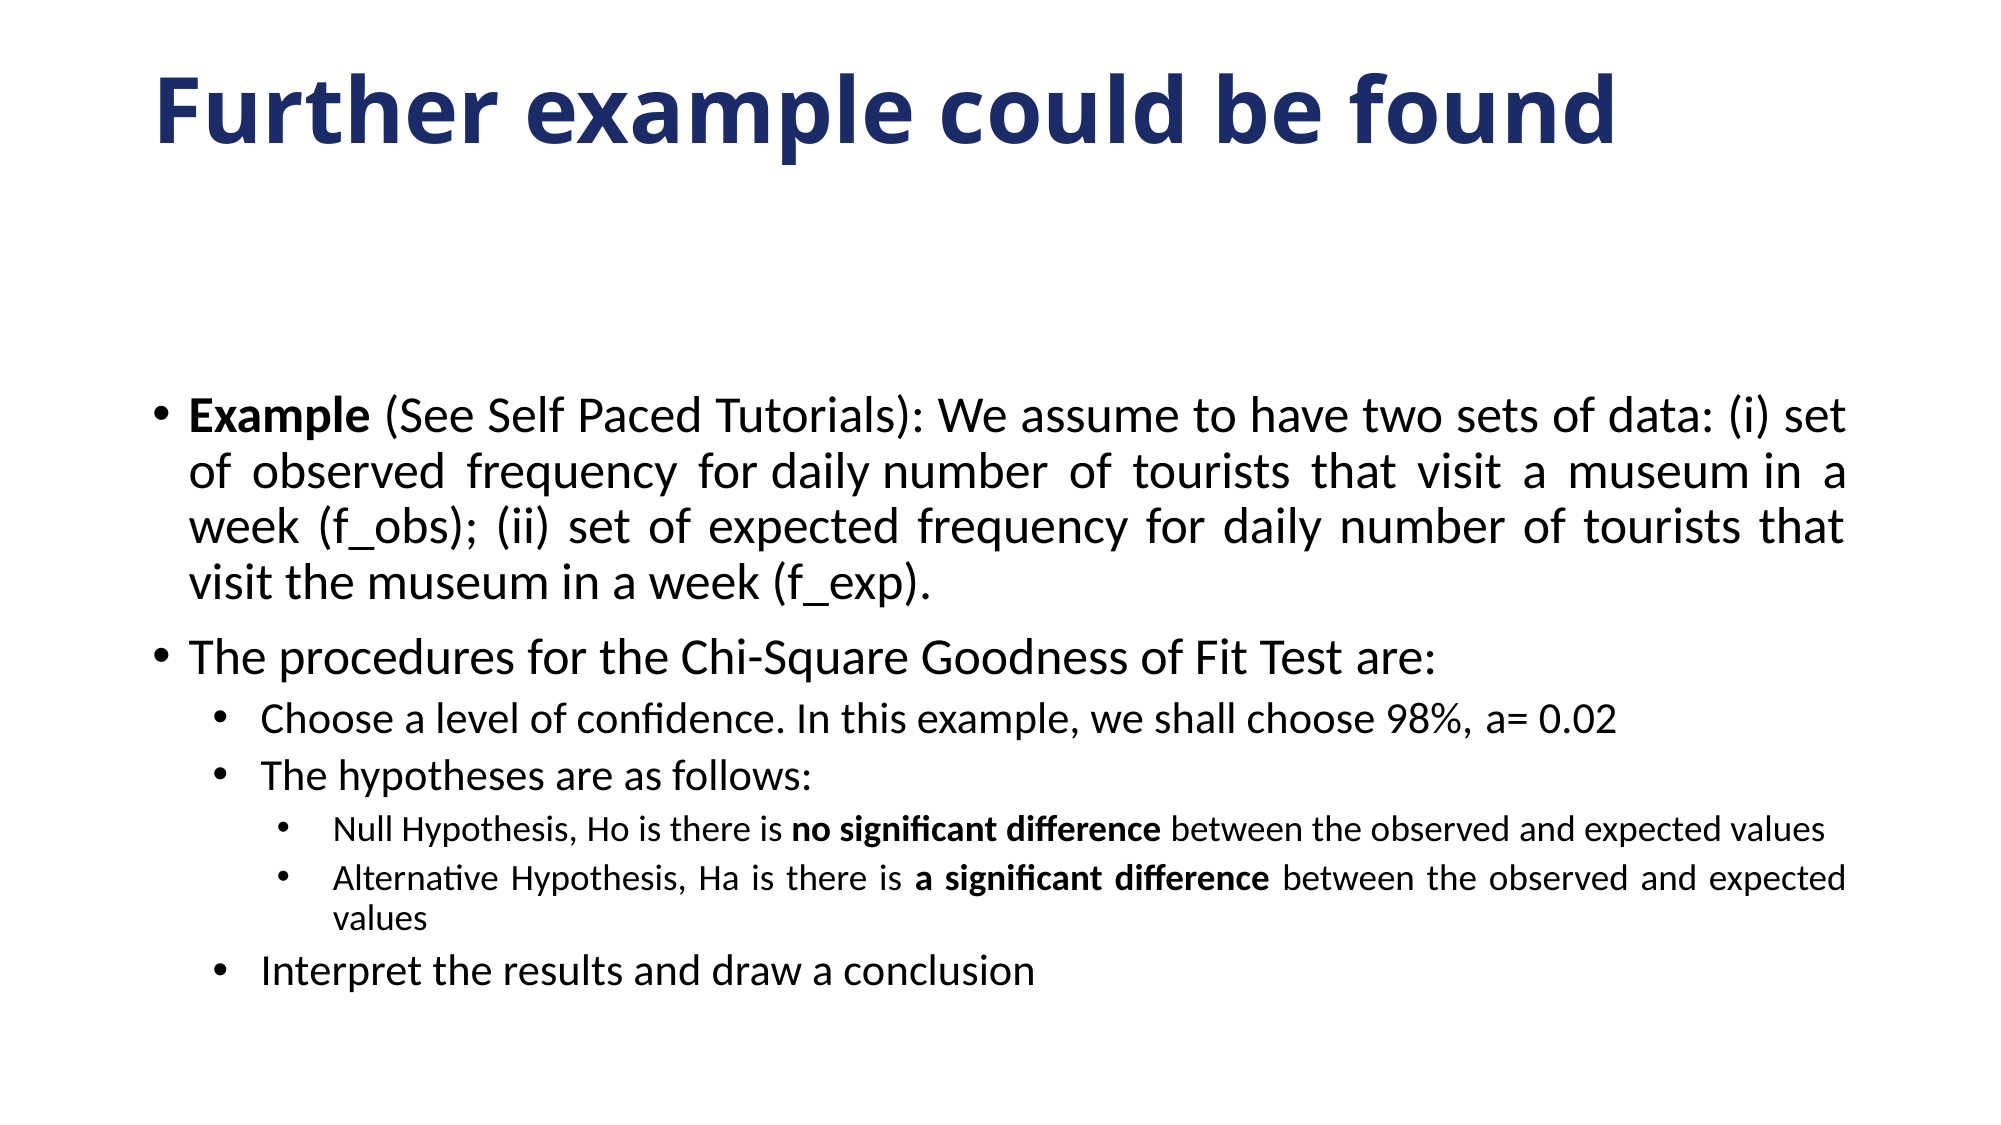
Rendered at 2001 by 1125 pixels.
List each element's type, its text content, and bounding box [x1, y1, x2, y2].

title Further example could be found [137, 59, 1863, 278]
list Example (See Self Paced Tutorials): We assume to have two sets of data: (i) set of observed frequency for daily number of tourists that visit a museum in a week (f_obs); (ii) set of expected frequency for daily number of tourists that visit the museum in a week (f_exp). The procedures for the Chi-Square Goodness of Fit Test are: Choose a level of confidence. In this example, we shall choose 98%, a= 0.02 The hypotheses are as follows: Null Hypothesis, Ho is there is no significant difference between the observed and expected values Alternative Hypothesis, Ha is there is a significant difference between the observed and expected values Interpret the results and draw a conclusion [137, 299, 1863, 1014]
